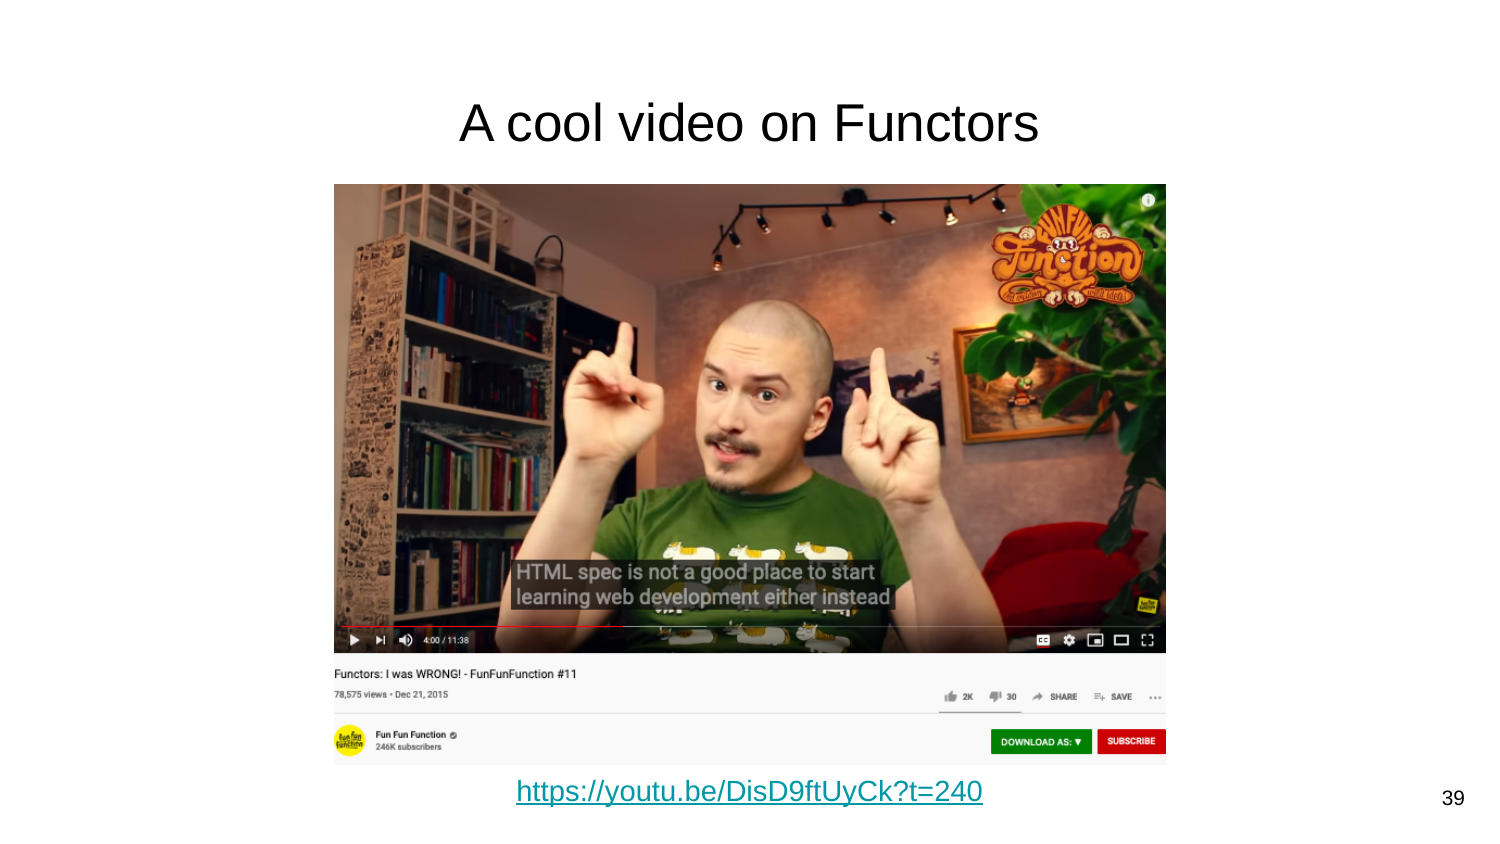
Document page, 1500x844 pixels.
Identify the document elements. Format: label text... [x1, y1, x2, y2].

title A cool video on Functors [51, 72, 1449, 167]
text_box https://youtu.be/DisD9ftUyCk?t=240 [501, 773, 999, 815]
slide_number 39 [1389, 764, 1480, 830]
picture [333, 183, 1167, 766]
